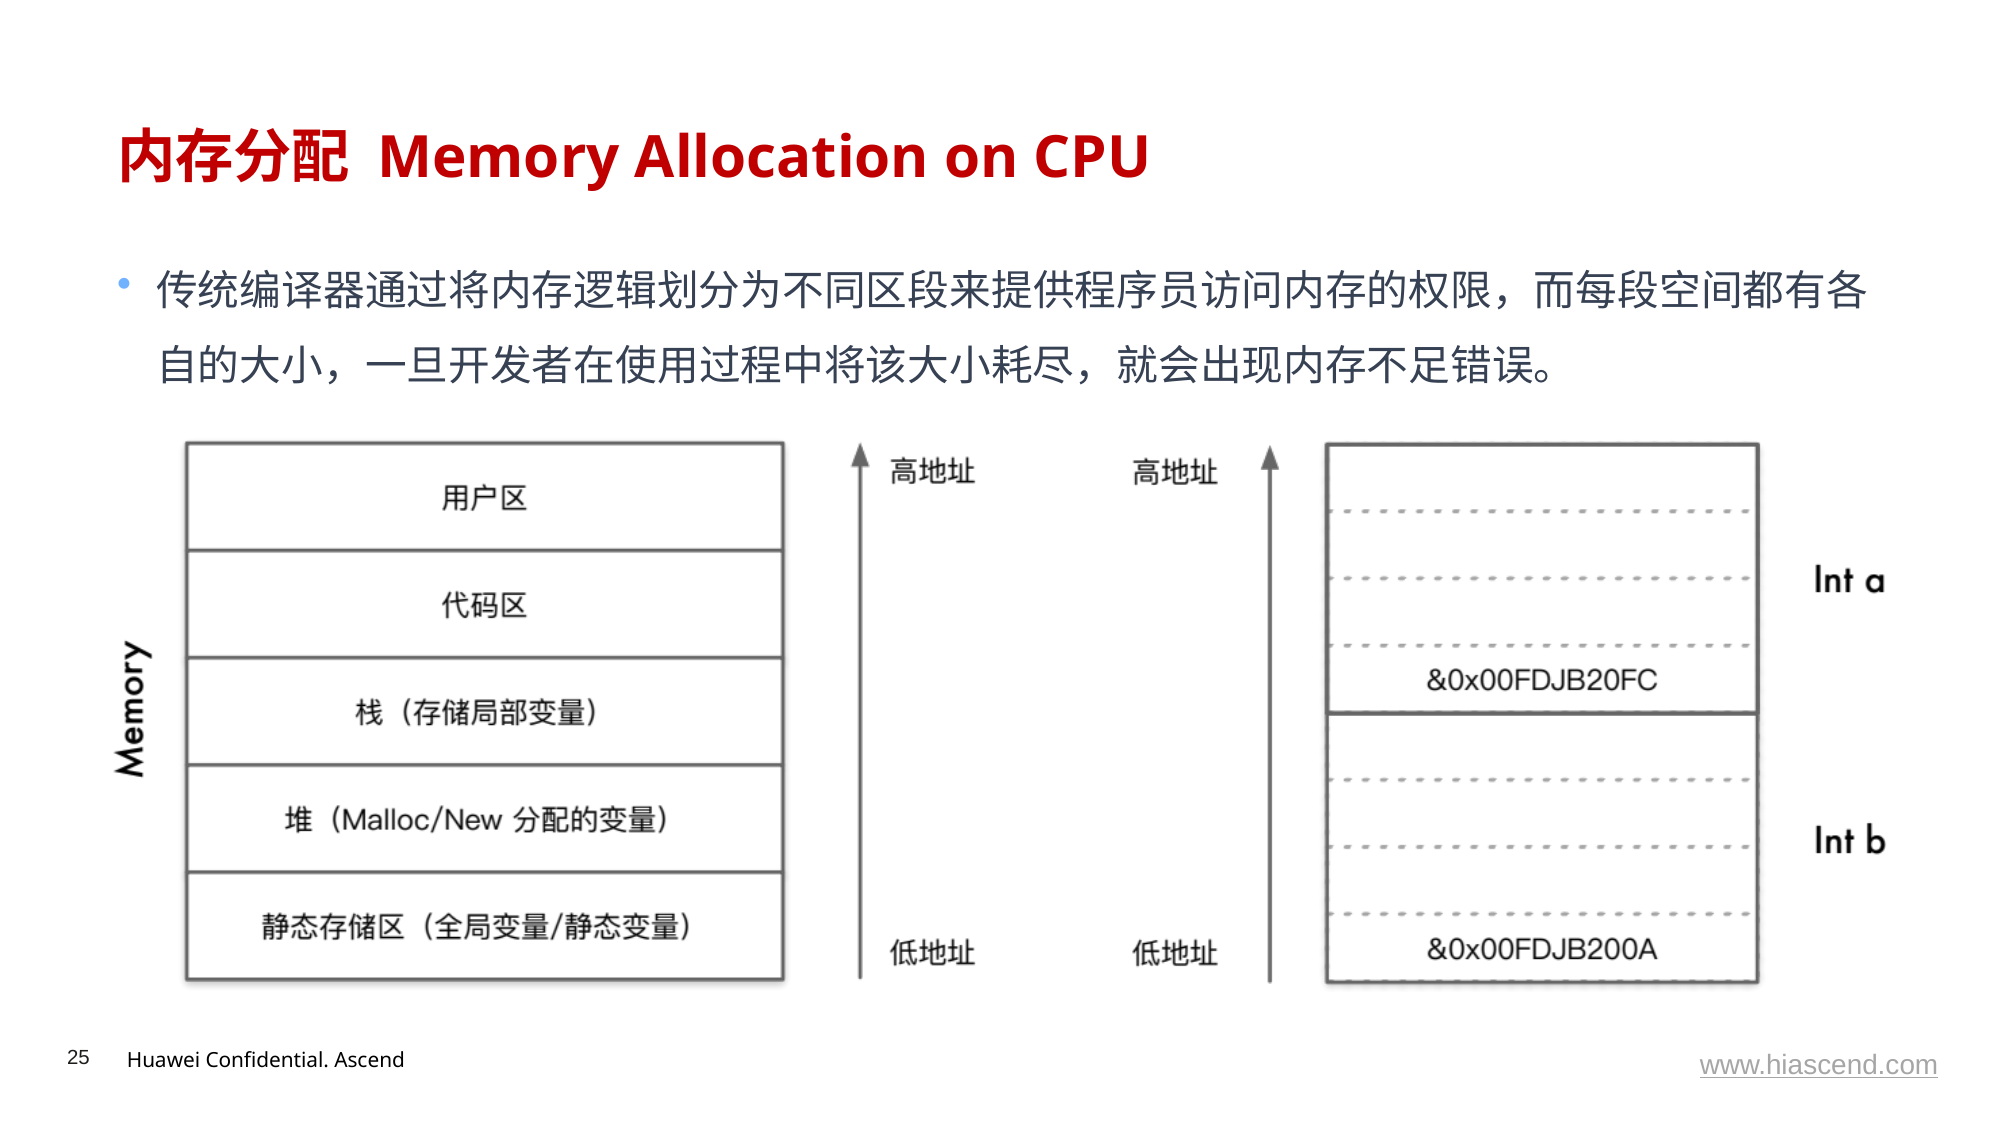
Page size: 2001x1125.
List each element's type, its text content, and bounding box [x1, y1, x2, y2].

picture [94, 435, 984, 992]
title 内存分配 Memory Allocation on CPU [102, 111, 1901, 209]
picture [1122, 436, 1894, 994]
list 传统编译器通过将内存逻辑划分为不同区段来提供程序员访问内存的权限，而每段空间都有各自的大小，一旦开发者在使用过程中将该大小耗尽，就会出现内存不足错误。 [102, 231, 1901, 988]
